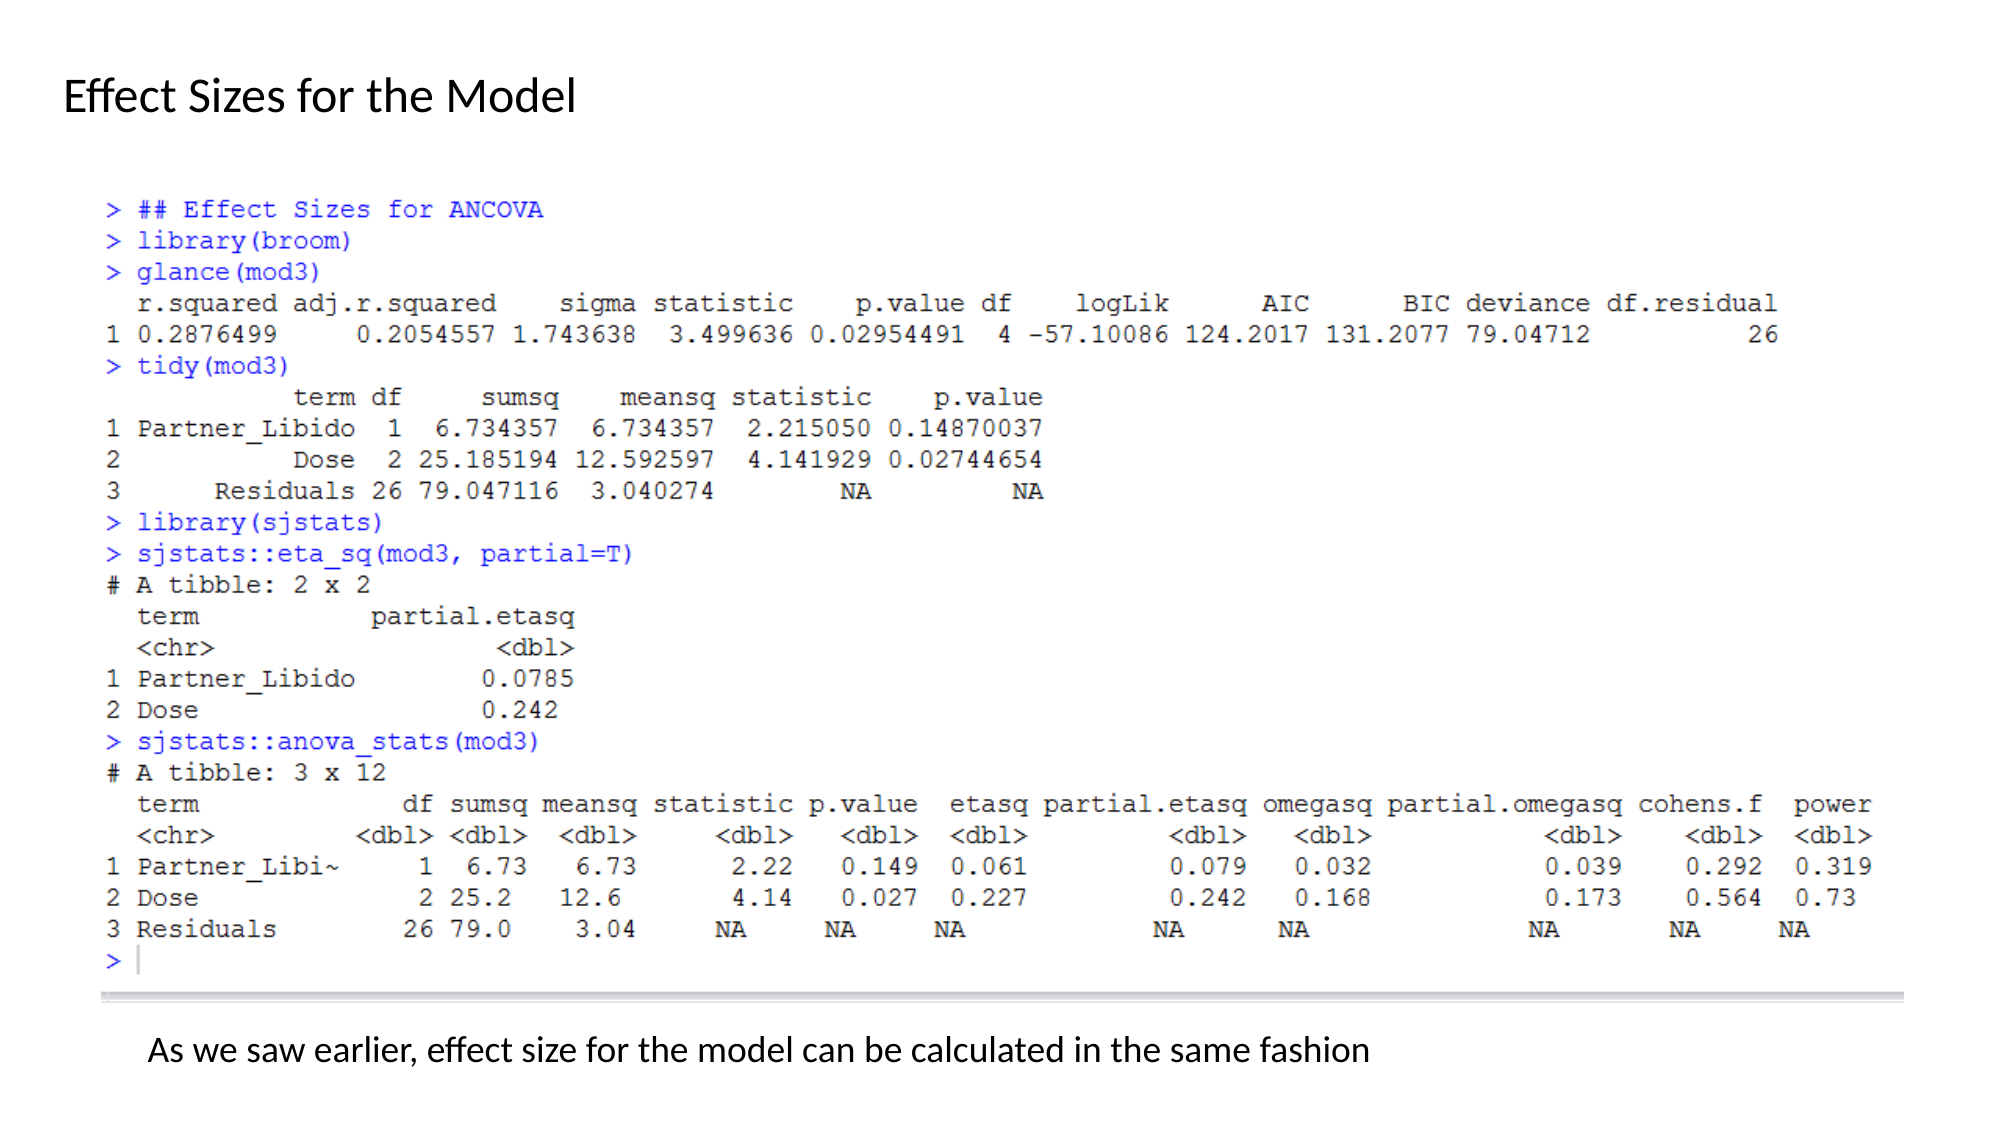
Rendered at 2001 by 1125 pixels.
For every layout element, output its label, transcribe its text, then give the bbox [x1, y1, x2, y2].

text_box As we saw earlier, effect size for the model can be calculated in the same fashion [132, 1017, 1388, 1078]
picture [101, 194, 1904, 1003]
text_box Effect Sizes for the Model [48, 55, 593, 130]
